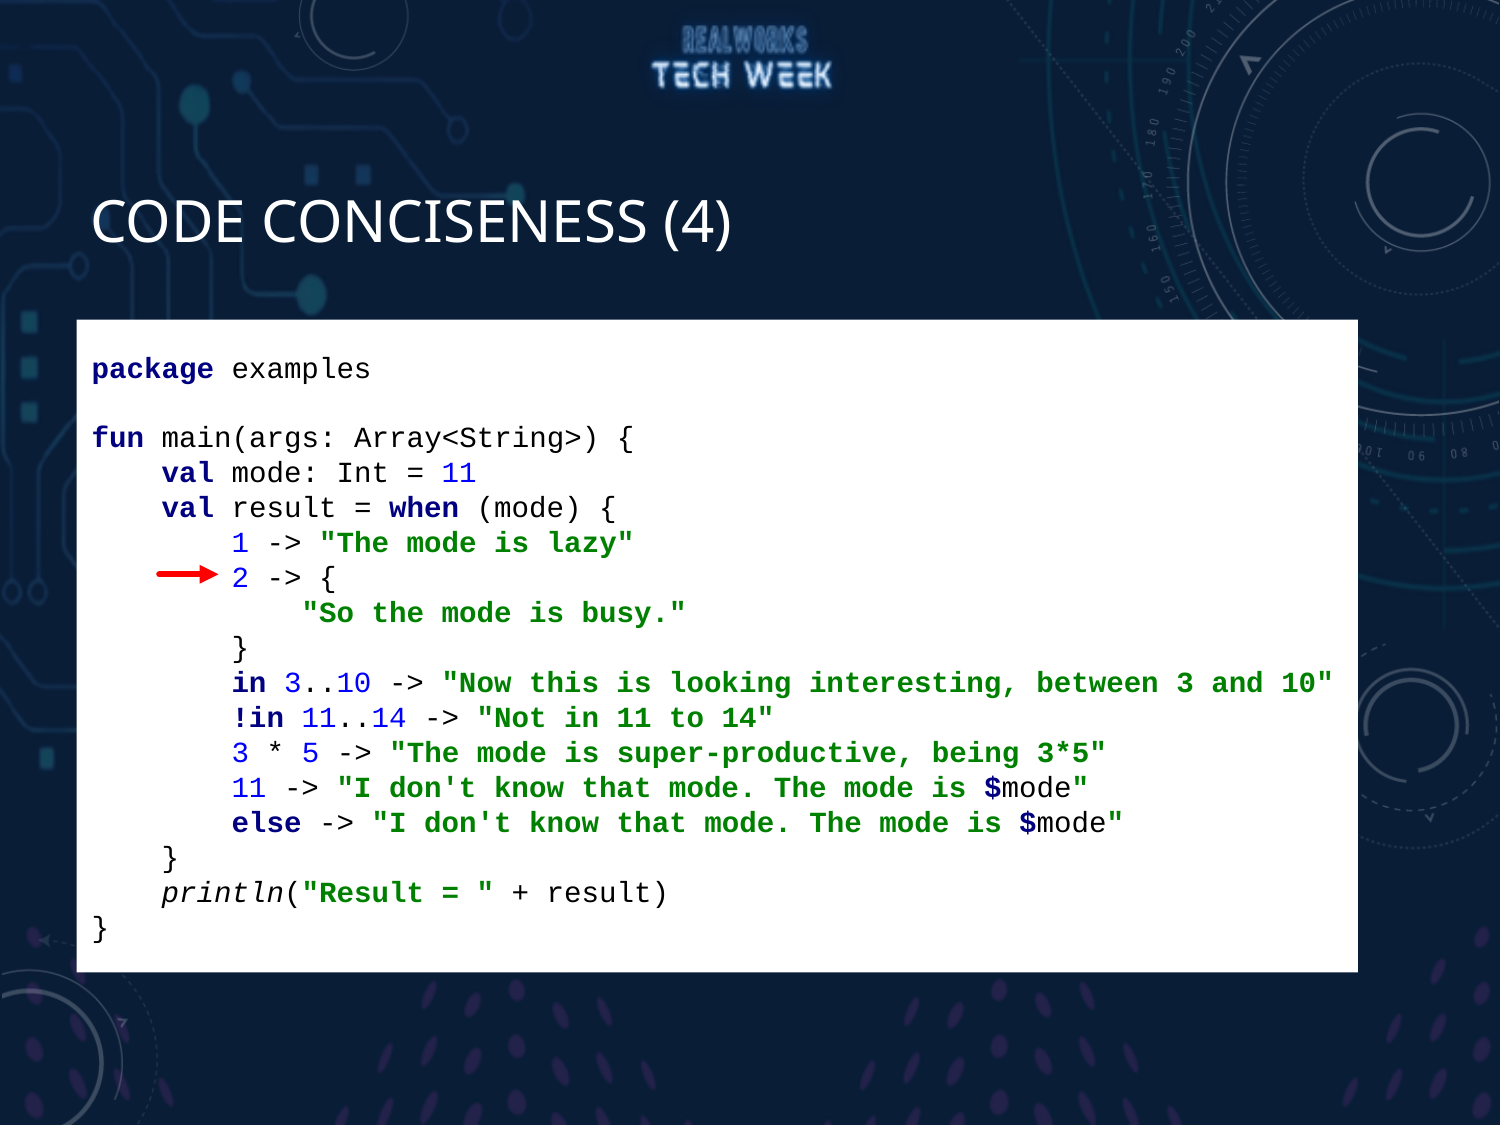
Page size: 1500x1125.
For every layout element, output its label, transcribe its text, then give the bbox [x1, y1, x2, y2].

picture [0, 0, 1500, 1125]
title Code Conciseness (4) [75, 99, 1350, 339]
list package examples fun main(args: Array<String>) { val mode: Int = 11 val result = when (mode) { 1 -> "The mode is lazy" 2 -> { "So the mode is busy." } in 3..10 -> "Now this is looking interesting, between 3 and 10" !in 11..14 -> "Not in 11 to 14" 3 * 5 -> "The mode is super-productive, being 3*5" 11 -> "I don't know that mode. The mode is $mode" else -> "I don't know that mode. The mode is $mode" } println("Result = " + result) } [76, 319, 1358, 973]
